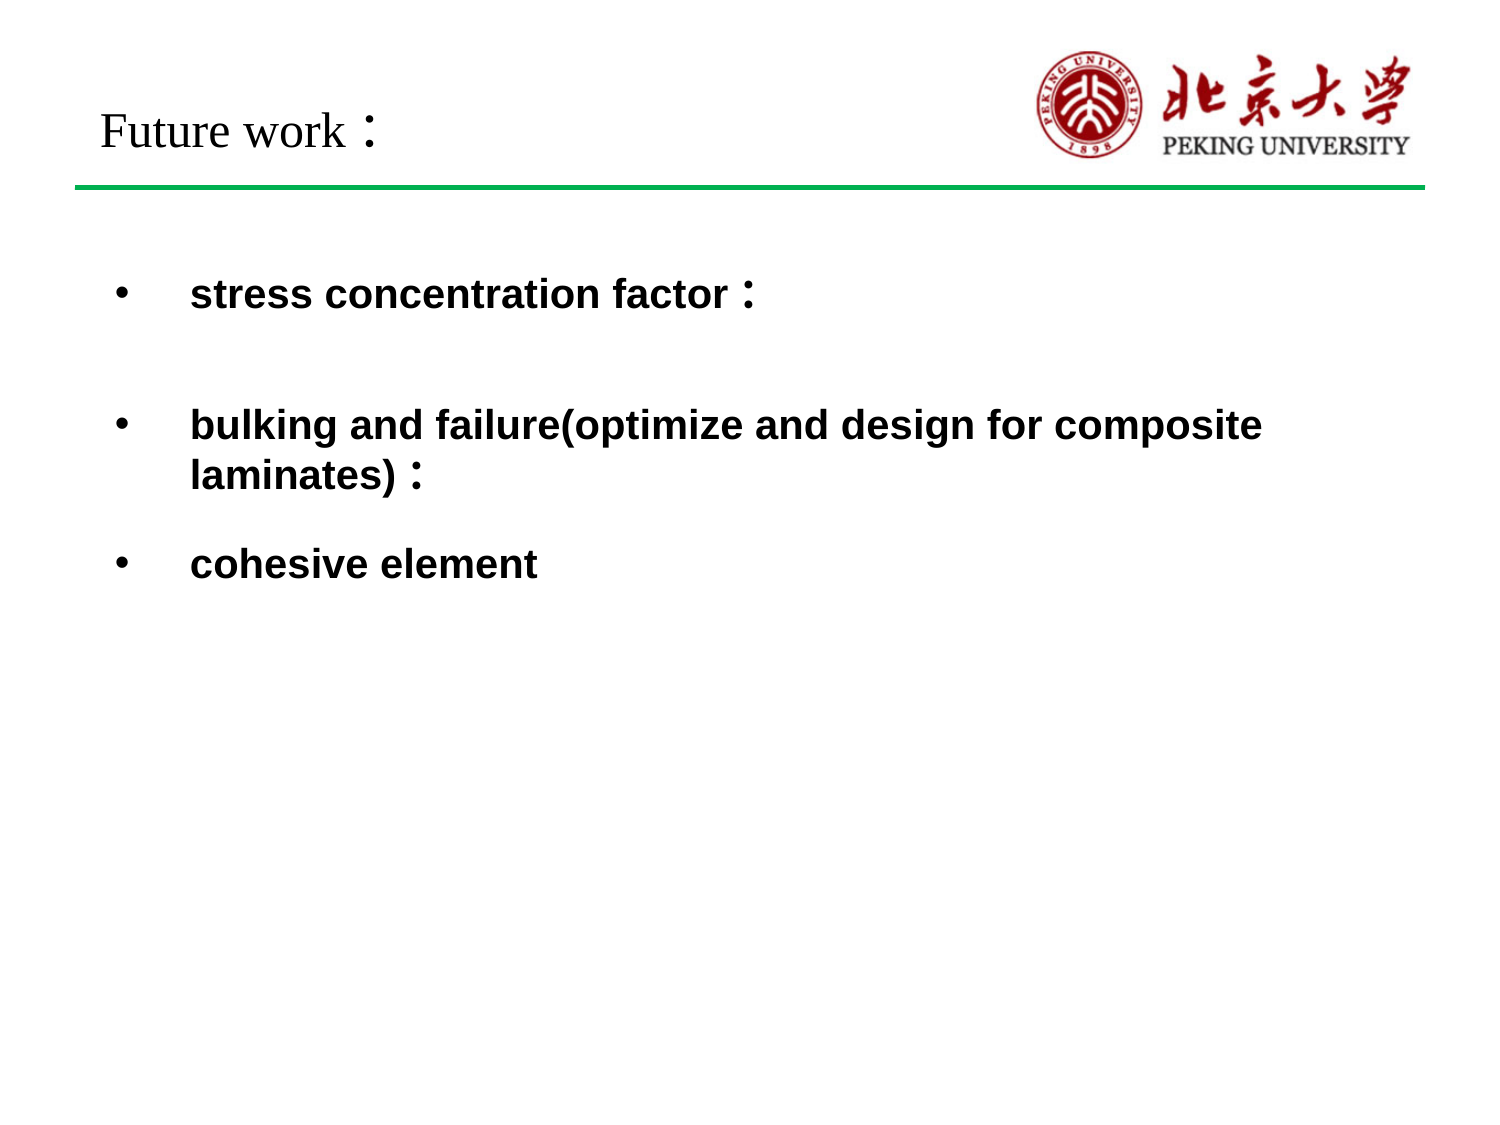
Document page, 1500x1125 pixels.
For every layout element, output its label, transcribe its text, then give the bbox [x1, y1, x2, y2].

text_box bulking and failure(optimize and design for composite laminates)： [100, 390, 1356, 506]
text_box cohesive element [100, 529, 986, 595]
text_box Future work： [85, 59, 696, 165]
text_box stress concentration factor： [100, 259, 986, 325]
picture [1022, 39, 1425, 167]
